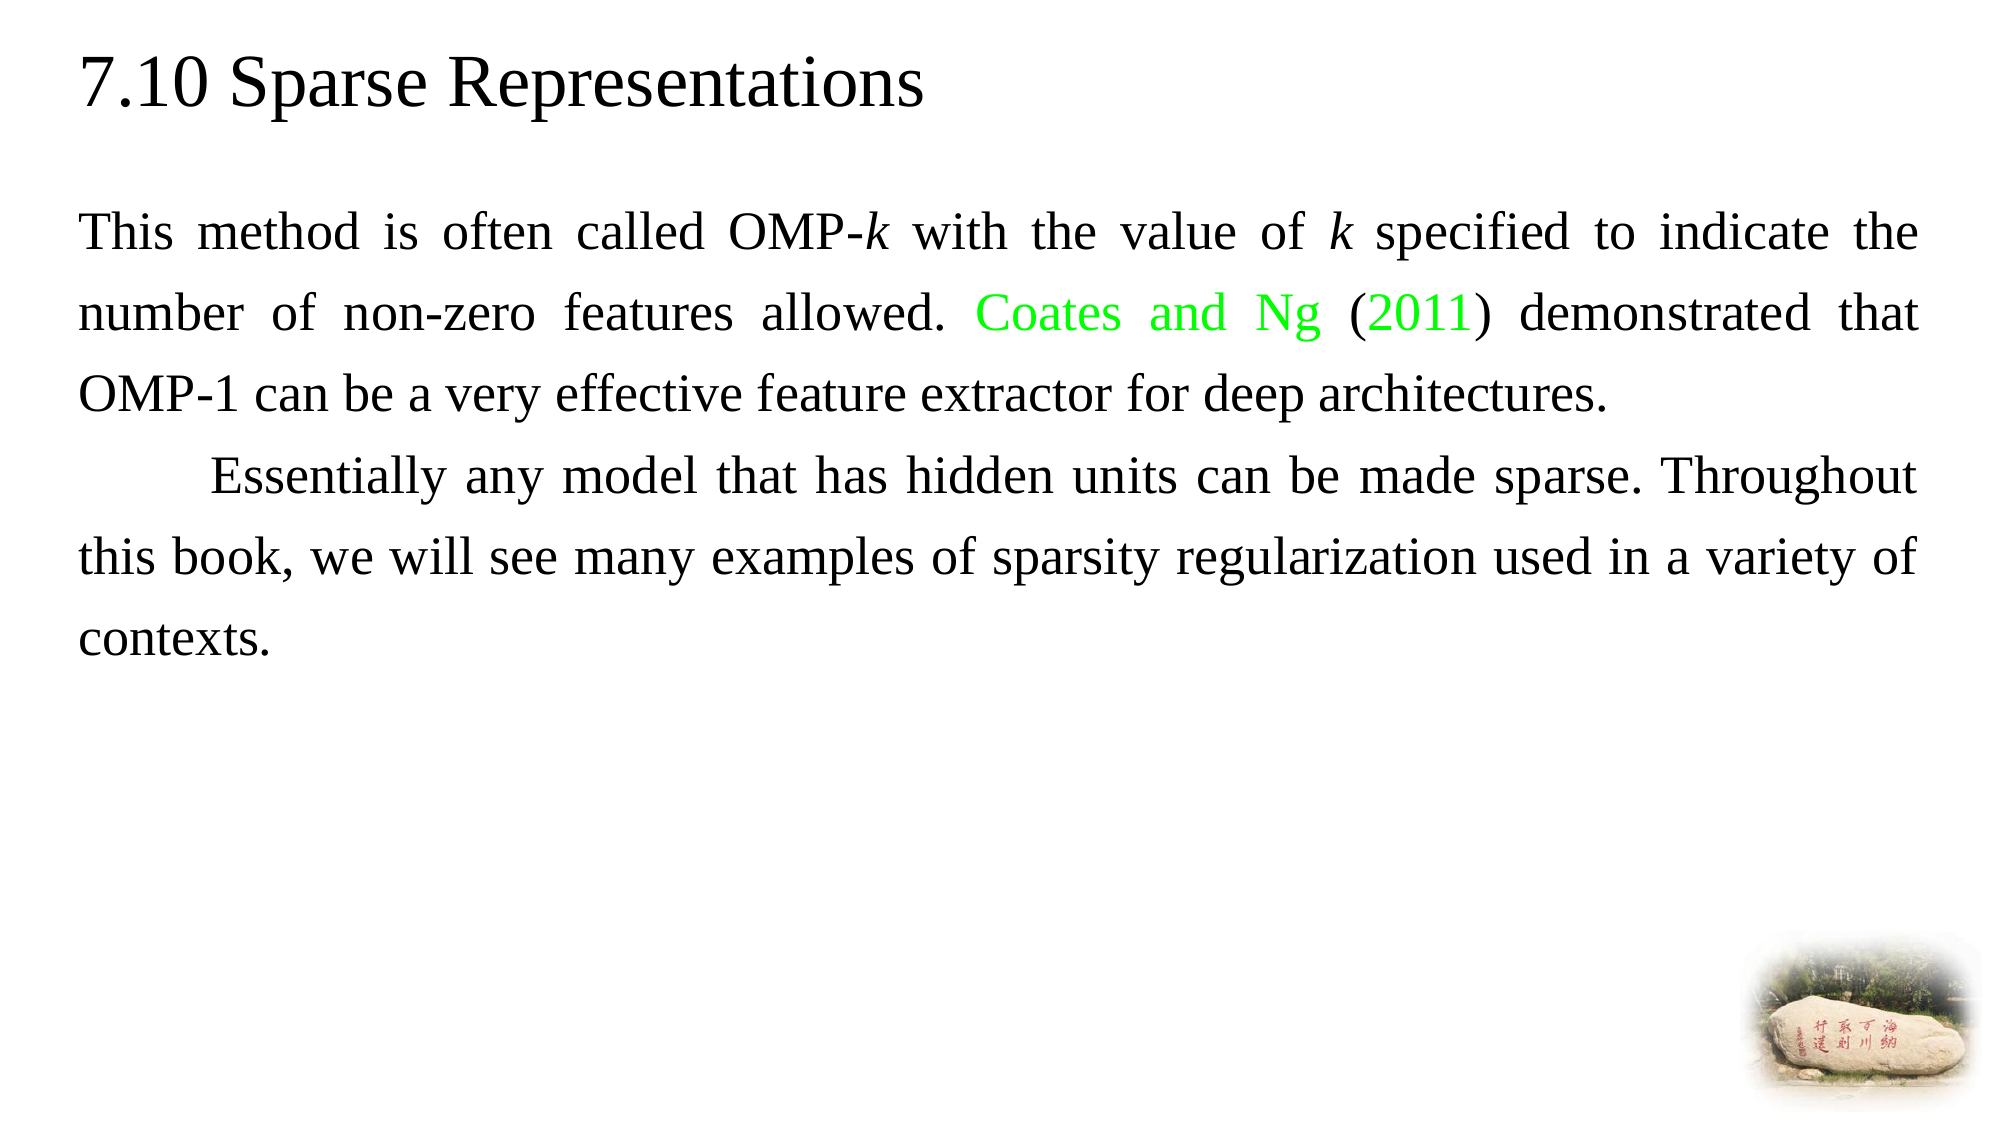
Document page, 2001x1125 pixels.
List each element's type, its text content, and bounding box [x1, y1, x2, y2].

picture [1740, 927, 1985, 1112]
text_box 7.10 Sparse Representations [63, 21, 1789, 142]
list This method is often called OMP-k with the value of k specified to indicate the number of non-zero features allowed. Coates and Ng (2011) demonstrated that OMP-1 can be a very effective feature extractor for deep architectures. Essentially any model that has hidden units can be made sparse. Throughout this book, we will see many examples of sparsity regularization used in a variety of contexts. [63, 171, 1936, 1014]
